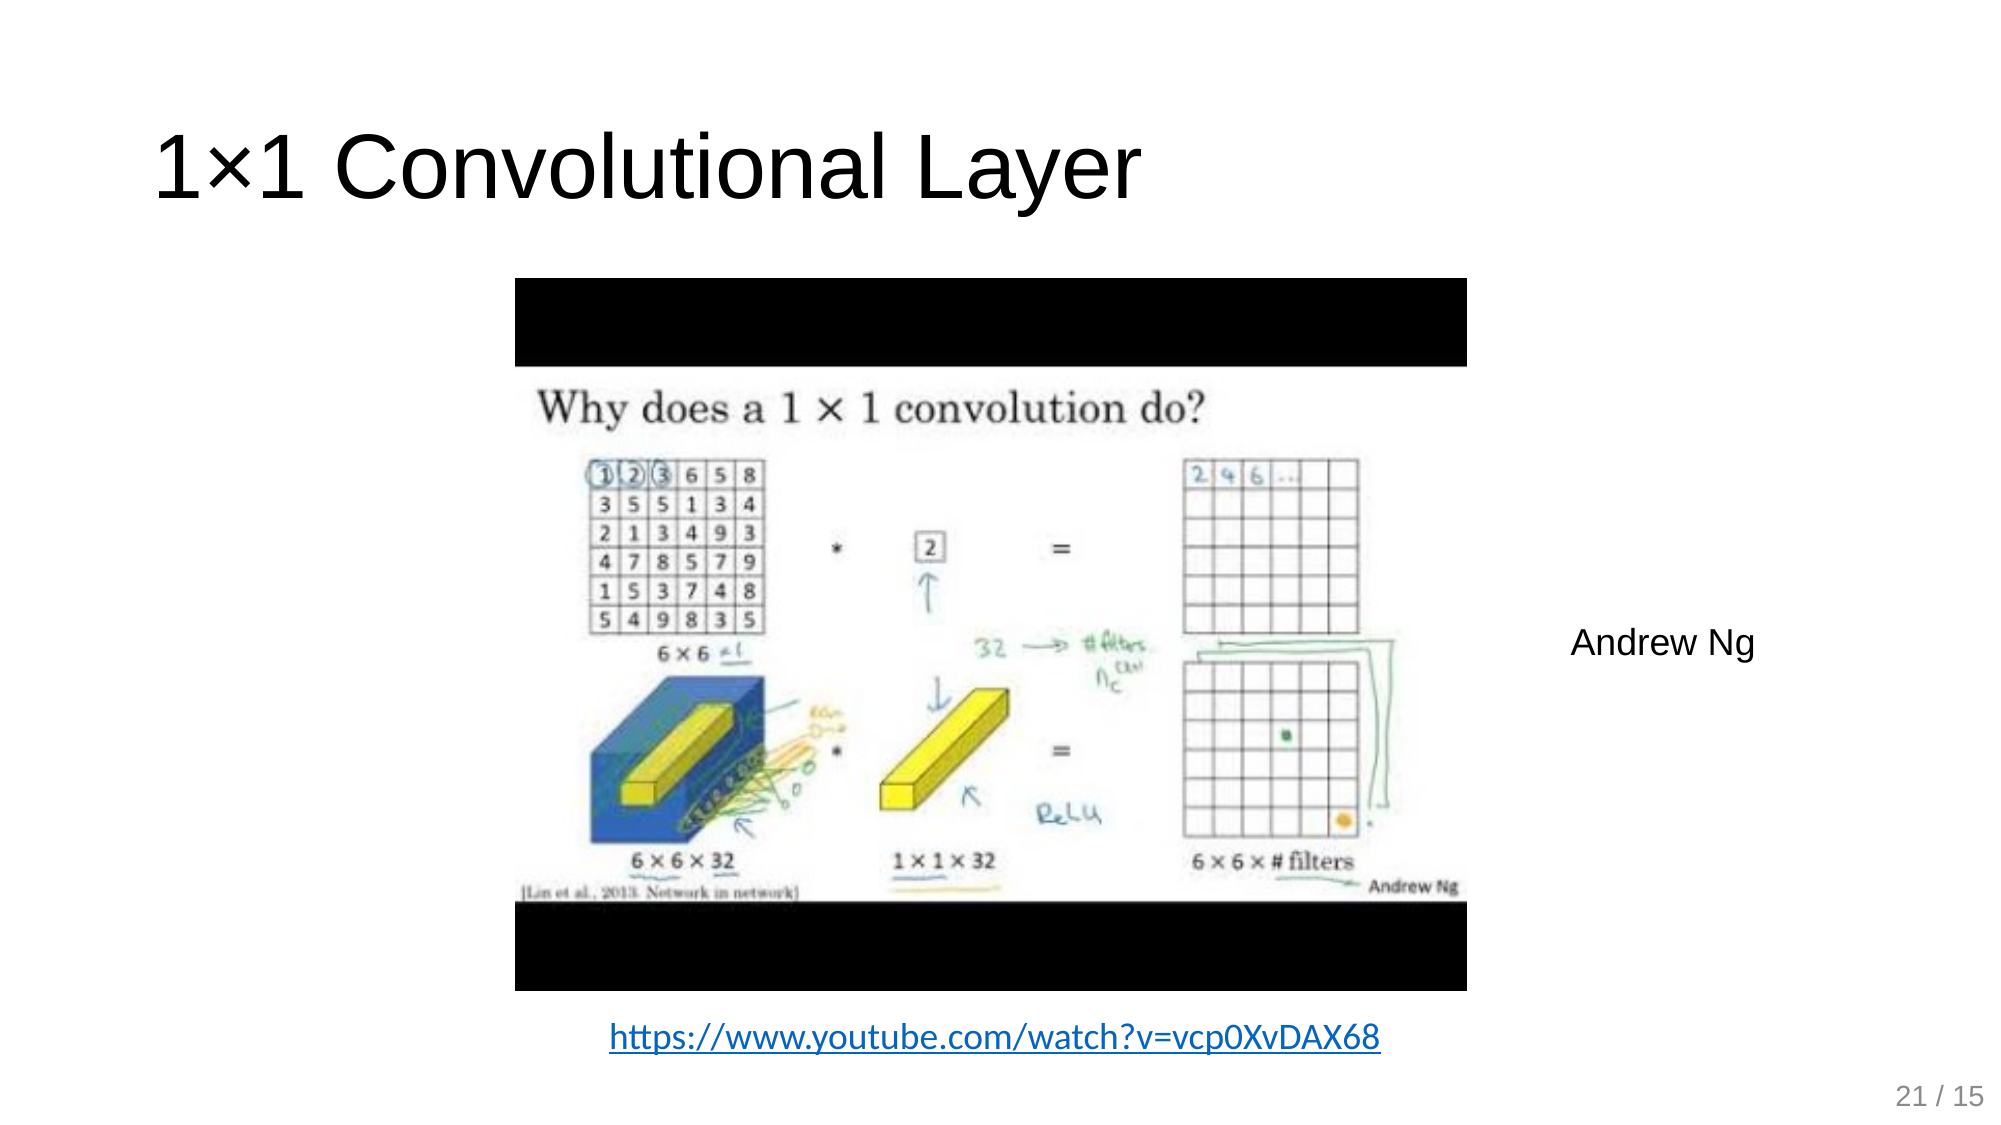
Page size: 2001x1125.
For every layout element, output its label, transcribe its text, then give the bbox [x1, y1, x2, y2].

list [514, 277, 1468, 992]
title 1×1 Convolutional Layer [137, 59, 1863, 278]
text_box Andrew Ng [1555, 610, 1775, 671]
slide_number 21 [1550, 1065, 2000, 1125]
text_box https://www.youtube.com/watch?v=vcp0XvDAX68 [594, 1004, 1468, 1110]
